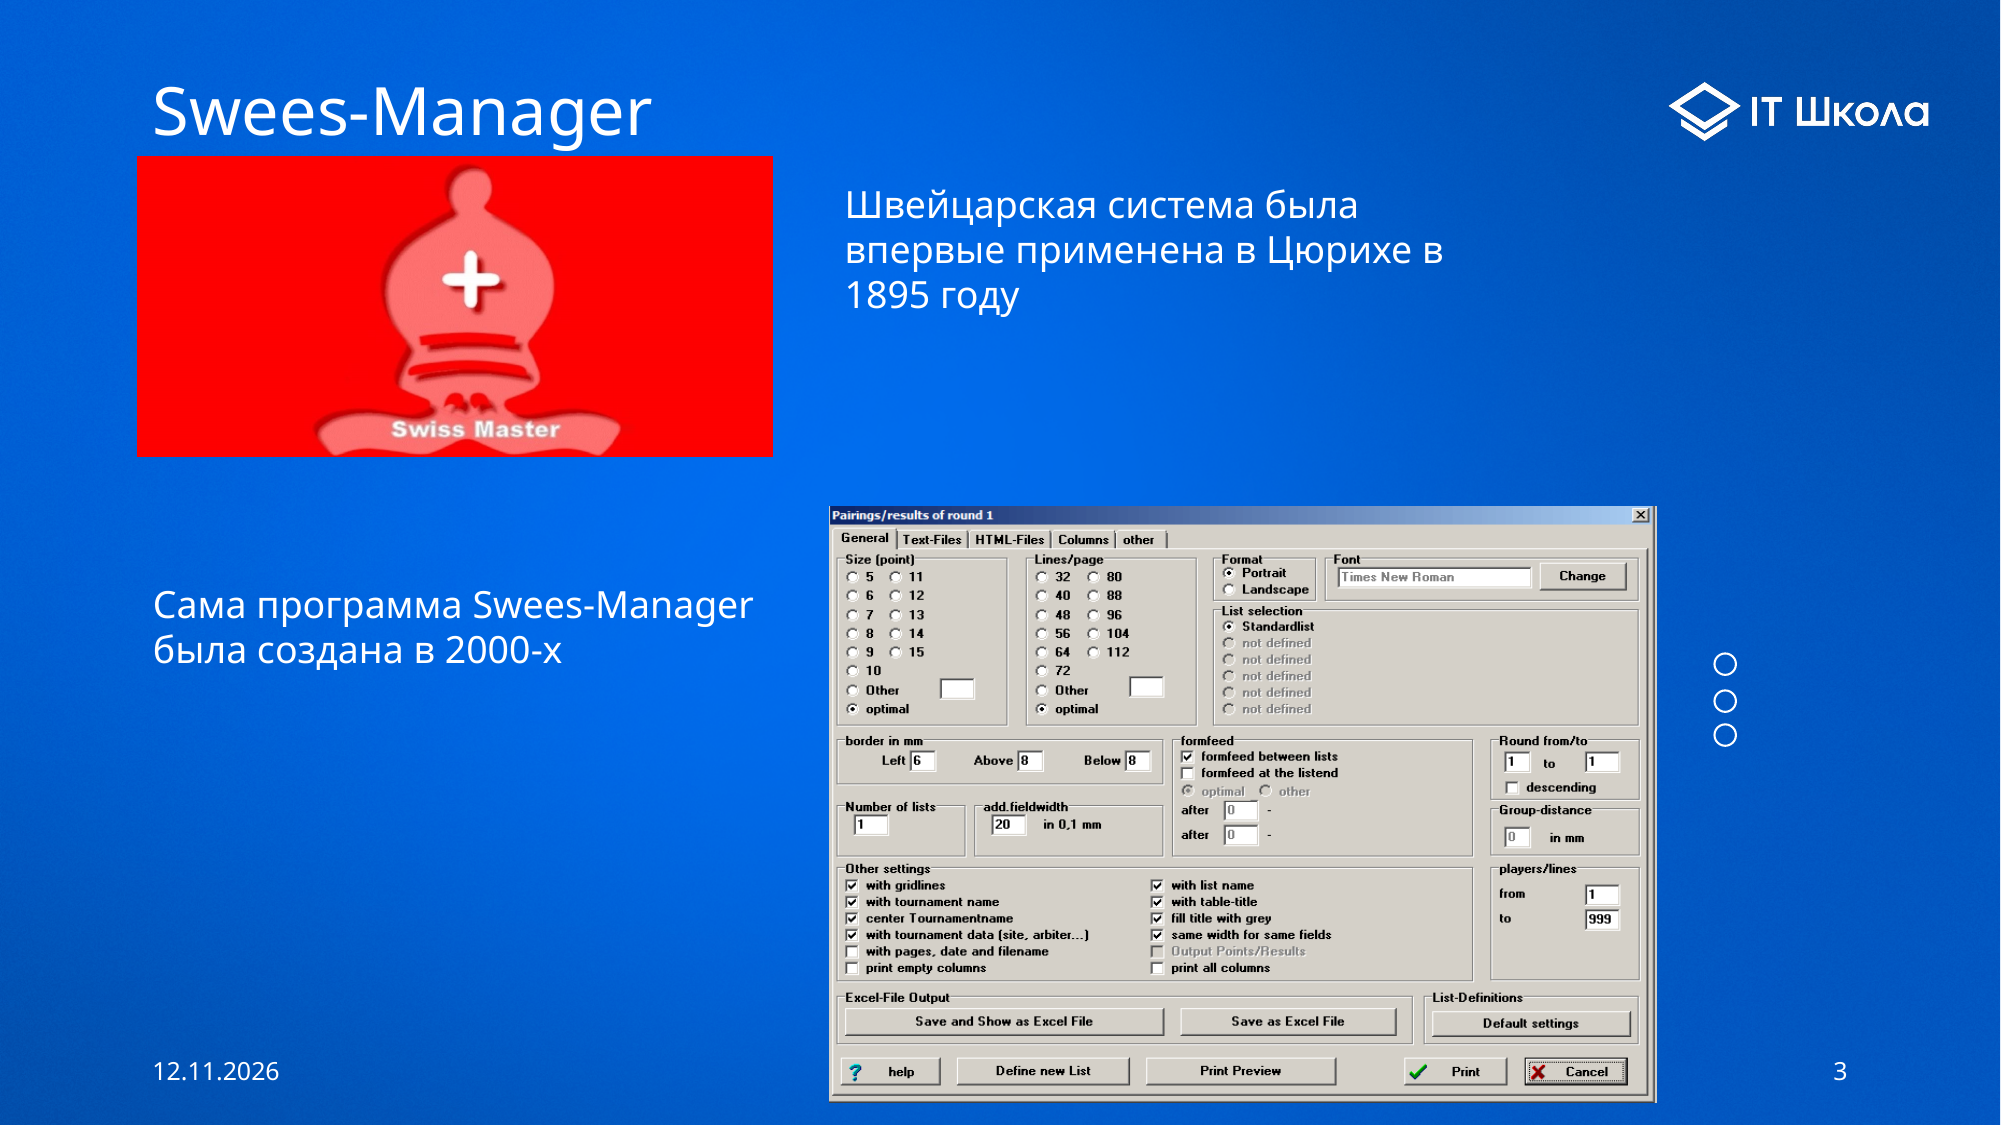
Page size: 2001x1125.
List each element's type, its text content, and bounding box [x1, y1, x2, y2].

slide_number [137, 1042, 588, 1103]
slide_number 3 [1657, 1042, 1863, 1103]
text_box Сама программа Swees-Manager была создана в 2000-х [138, 573, 772, 679]
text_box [1714, 653, 1736, 746]
picture [0, 0, 2001, 1125]
title Swees-Manager [137, 59, 1657, 174]
text_box Швейцарская система была впервые применена в Цюрихе в 1895 году [829, 173, 1497, 291]
